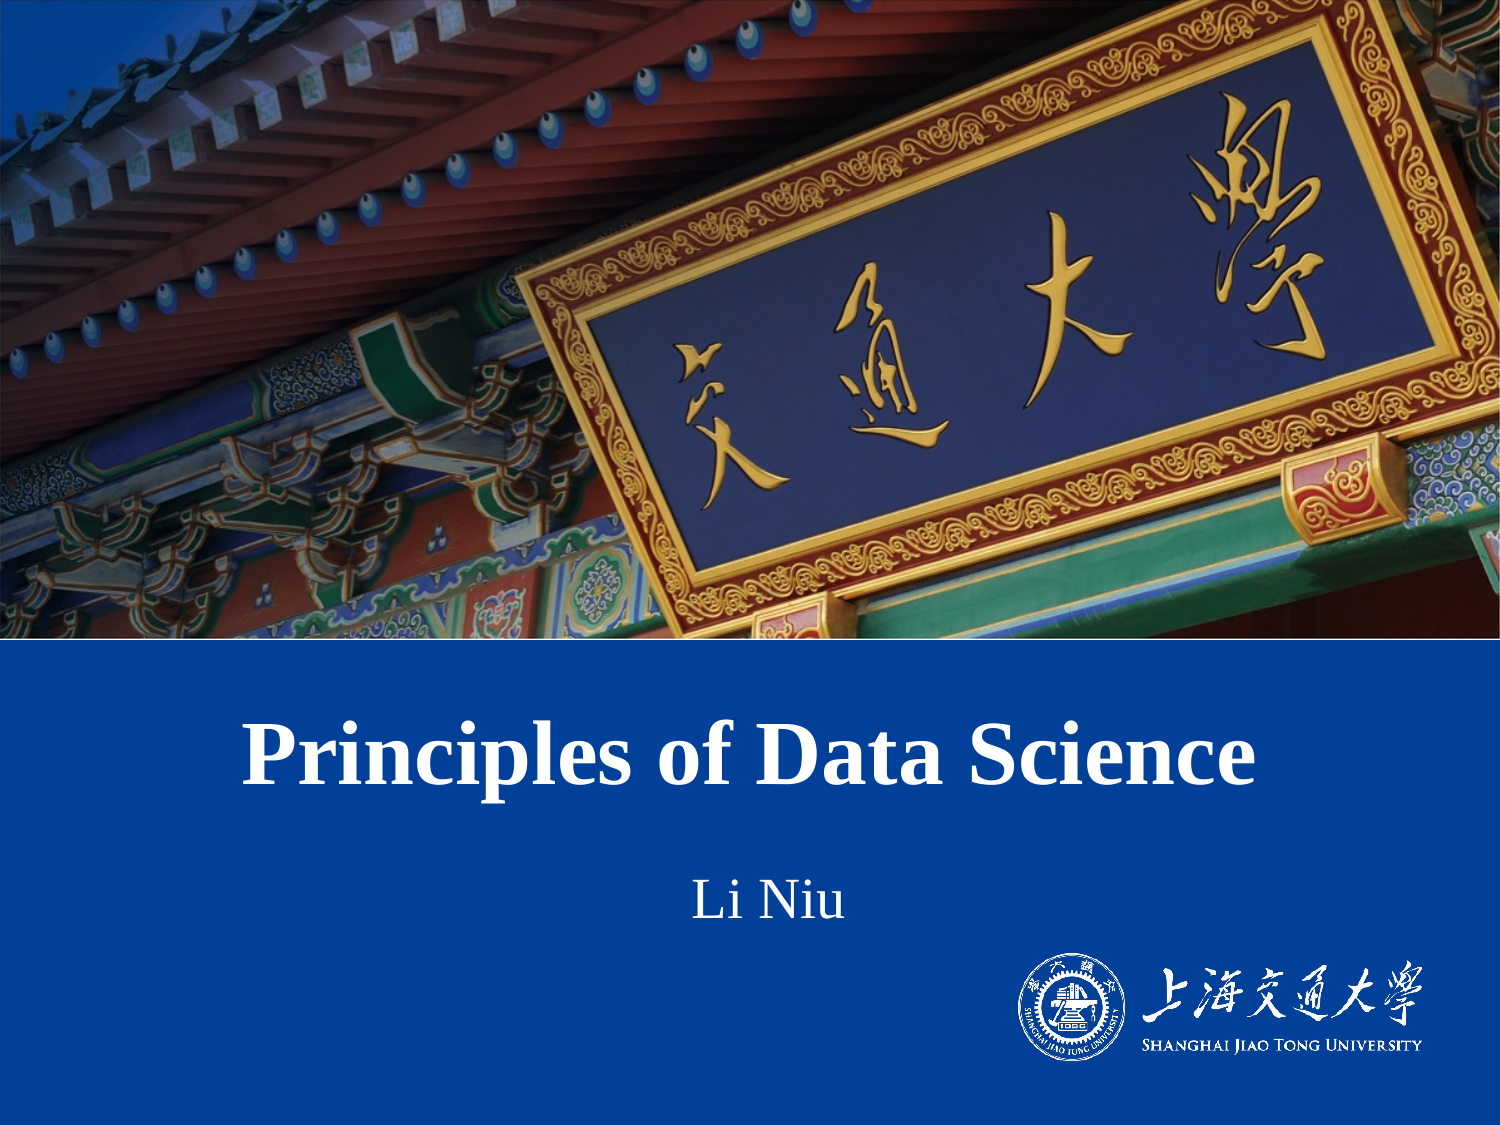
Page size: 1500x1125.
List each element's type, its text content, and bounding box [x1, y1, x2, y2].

picture [0, 0, 1500, 639]
title Principles of Data Science [103, 680, 1397, 829]
picture [1018, 953, 1422, 1061]
subtitle Li Niu [103, 838, 1397, 939]
